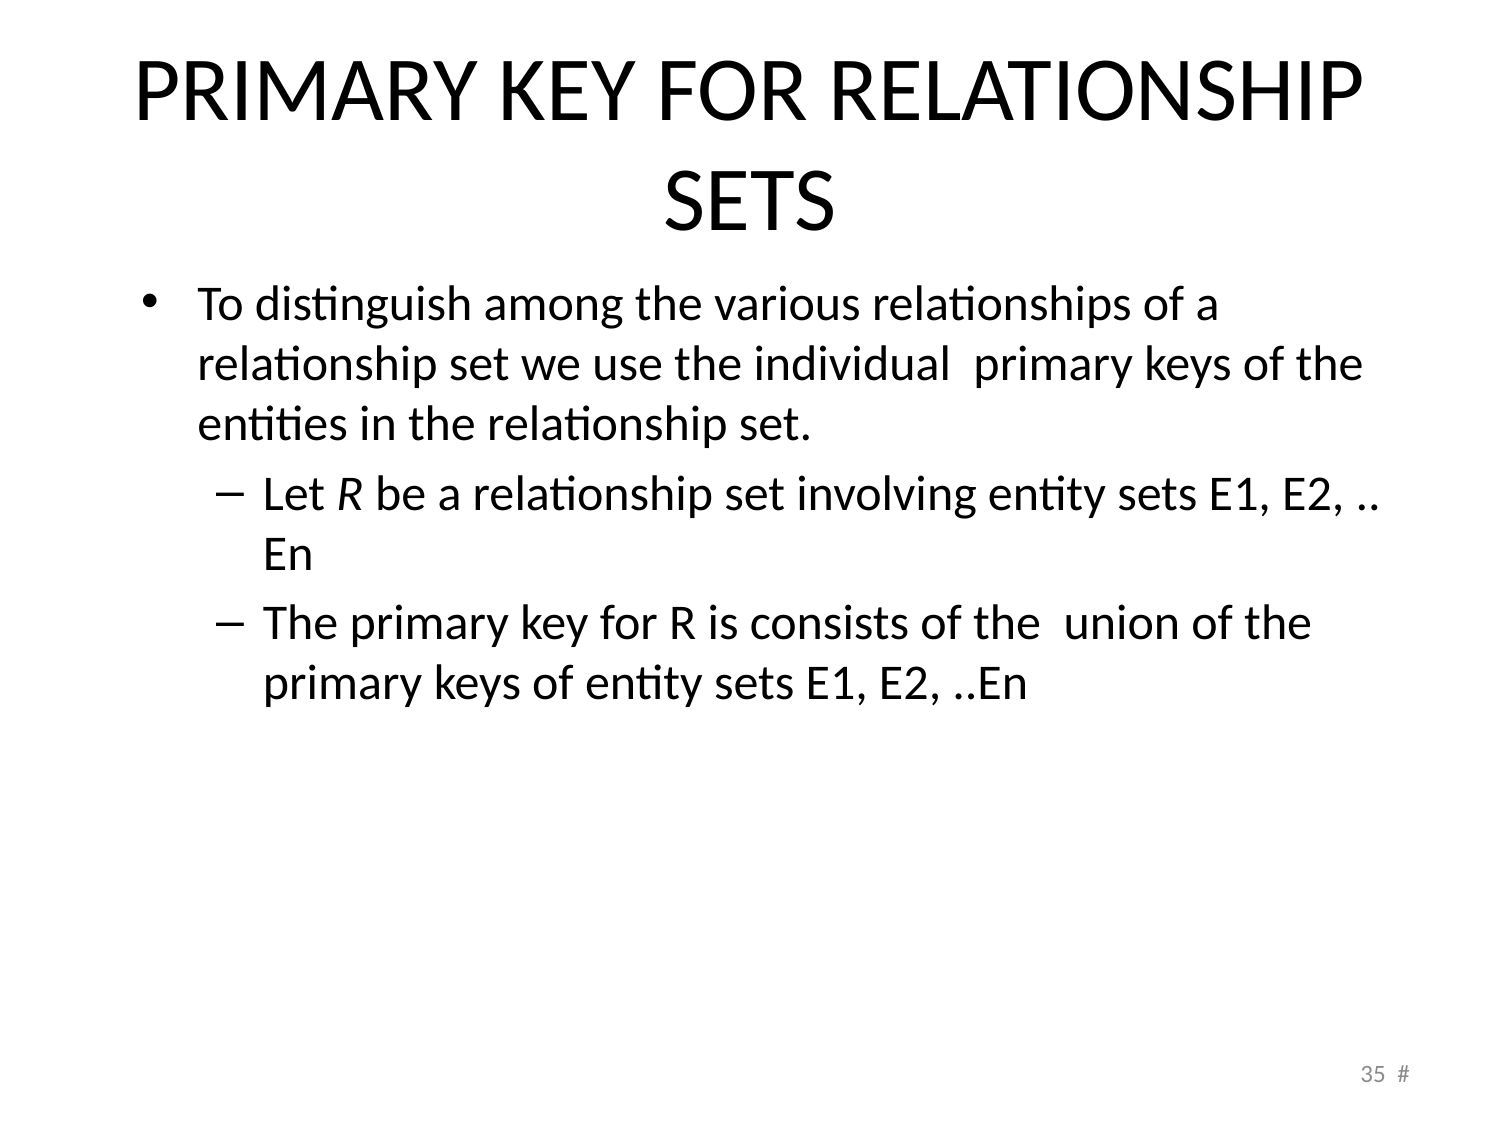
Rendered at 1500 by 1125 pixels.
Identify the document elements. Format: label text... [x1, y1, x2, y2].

slide_number 35 # [1074, 1042, 1425, 1103]
list To distinguish among the various relationships of a relationship set we use the individual primary keys of the entities in the relationship set. Let R be a relationship set involving entity sets E1, E2, .. En The primary key for R is consists of the union of the primary keys of entity sets E1, E2, ..En [126, 262, 1425, 1008]
title Primary Key for Relationship Sets [75, 45, 1425, 233]
